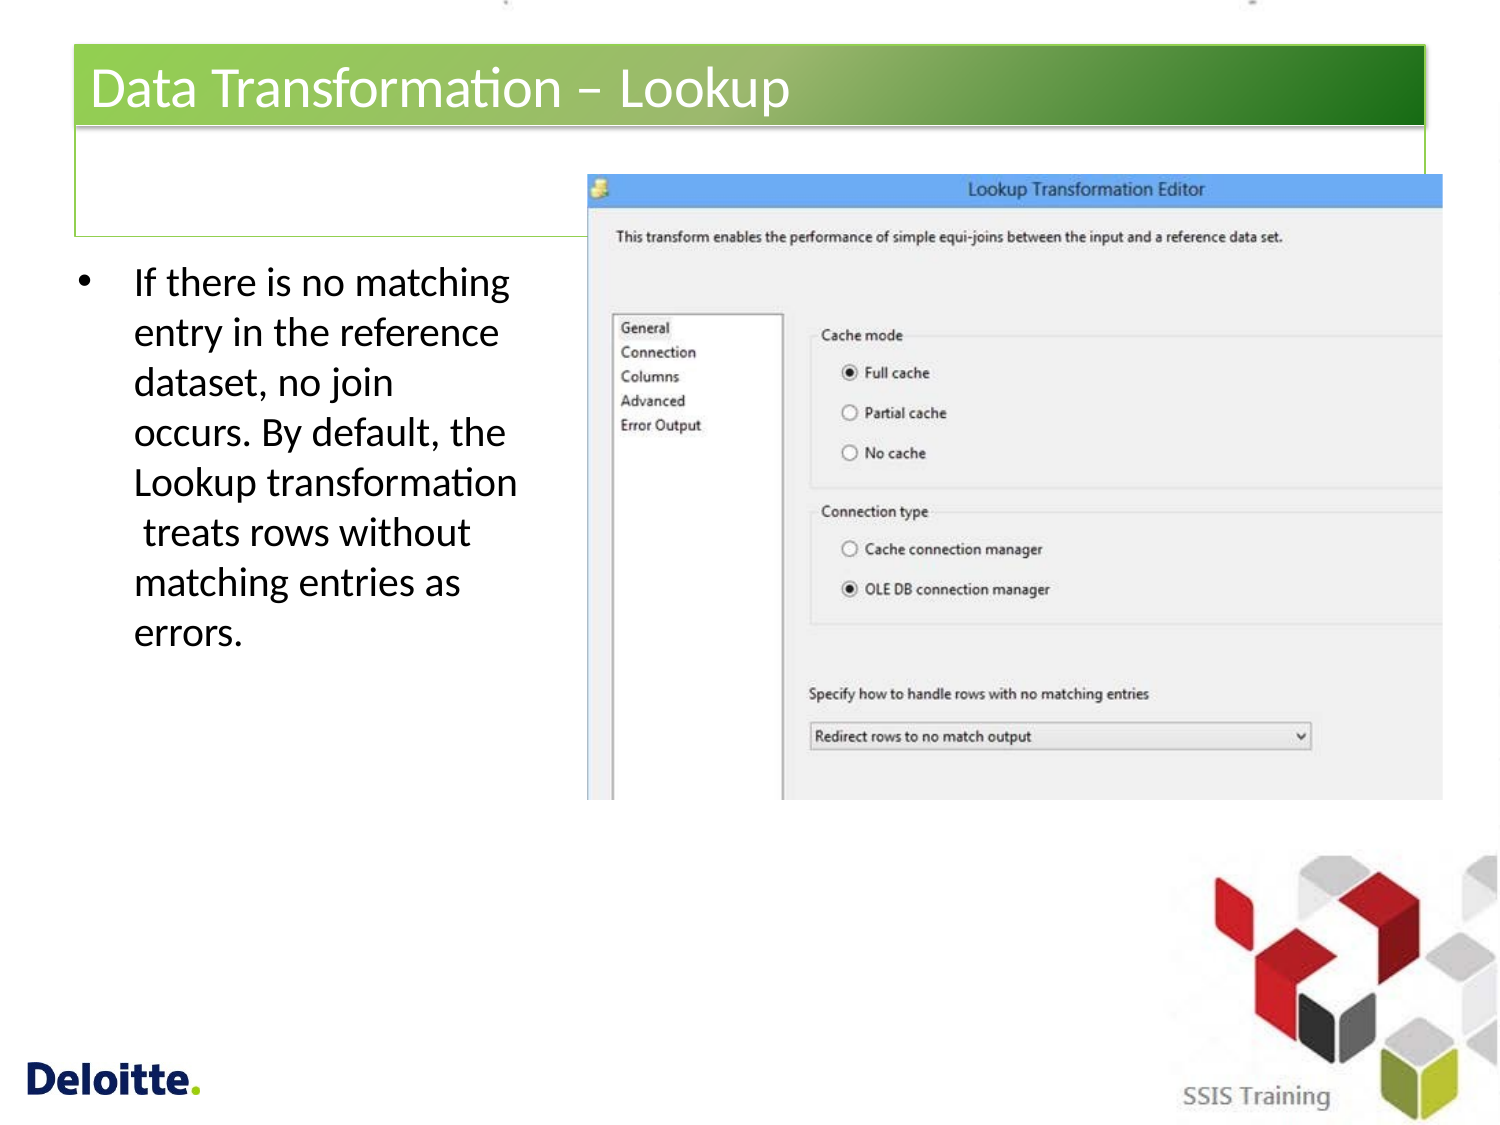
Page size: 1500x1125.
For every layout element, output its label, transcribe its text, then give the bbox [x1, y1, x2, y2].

text_box [48, 31, 845, 169]
title Data Transformation – Lookup [75, 45, 1425, 237]
text_box If there is no matching entry in the reference dataset, no join occurs. By default, the Lookup transformation treats rows without matching entries as errors. [75, 252, 523, 655]
text_box [845, 40, 1433, 137]
text_box [1, 0, 1499, 1125]
text_box [27, 1062, 200, 1095]
text_box [587, 174, 1443, 800]
